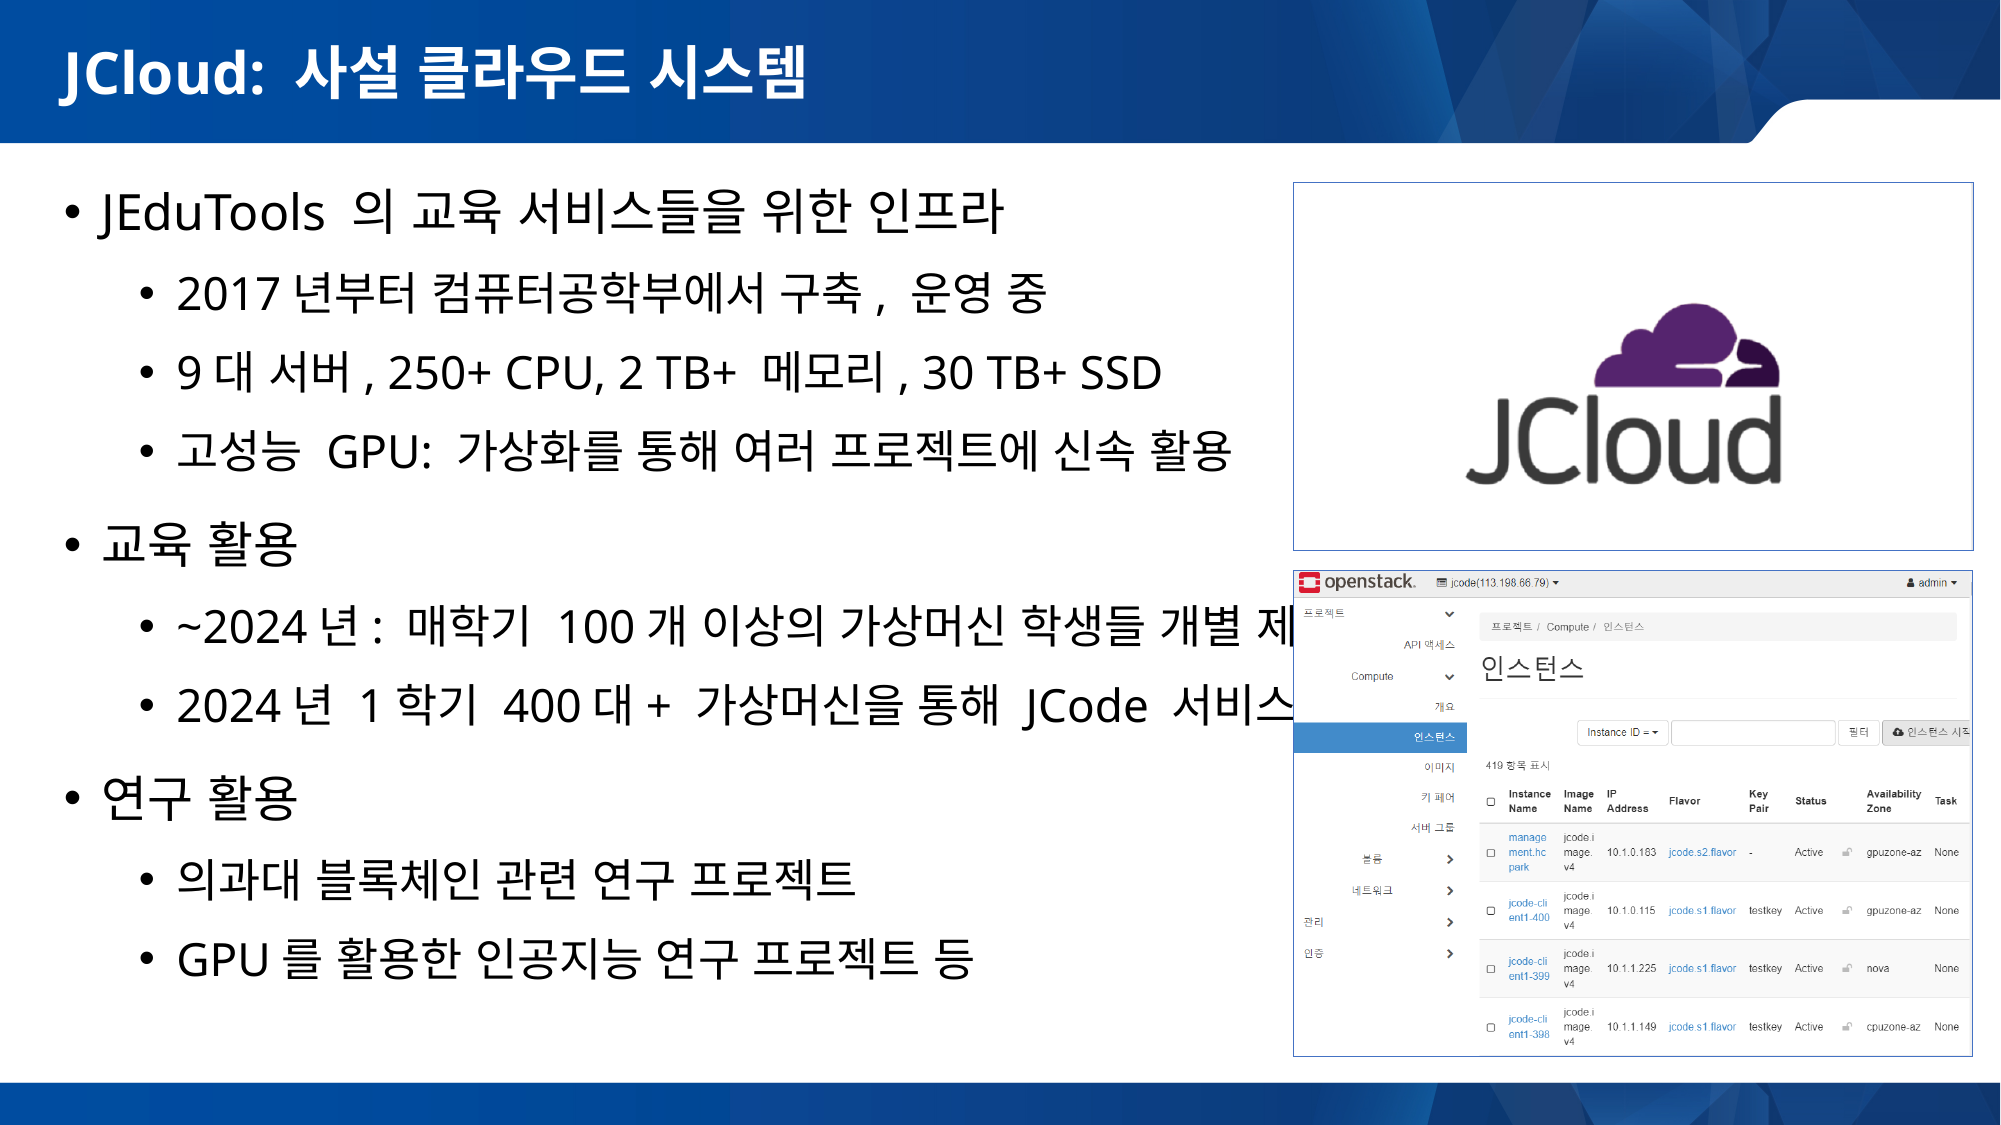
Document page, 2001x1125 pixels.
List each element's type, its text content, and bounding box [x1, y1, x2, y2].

picture [0, 0, 2001, 1125]
title JCloud: 사설 클라우드 시스템 [48, 31, 1961, 120]
list JEduTools 의 교육 서비스들을 위한 인프라 2017년부터 컴퓨터공학부에서 구축, 운영 중 9대 서버, 250+ CPU, 2 TB+ 메모리, 30 TB+ SSD 고성능 GPU: 가상화를 통해 여러 프로젝트에 신속 활용 교육 활용 ~2024년: 매학기 100개 이상의 가상머신 학생들 개별 제공 2024년 1학기 400대+ 가상머신을 통해 JCode 서비스 제공 연구 활용 의과대 블록체인 관련 연구 프로젝트 GPU를 활용한 인공지능 연구 프로젝트 등 [48, 158, 1445, 1018]
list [1293, 570, 1973, 1057]
